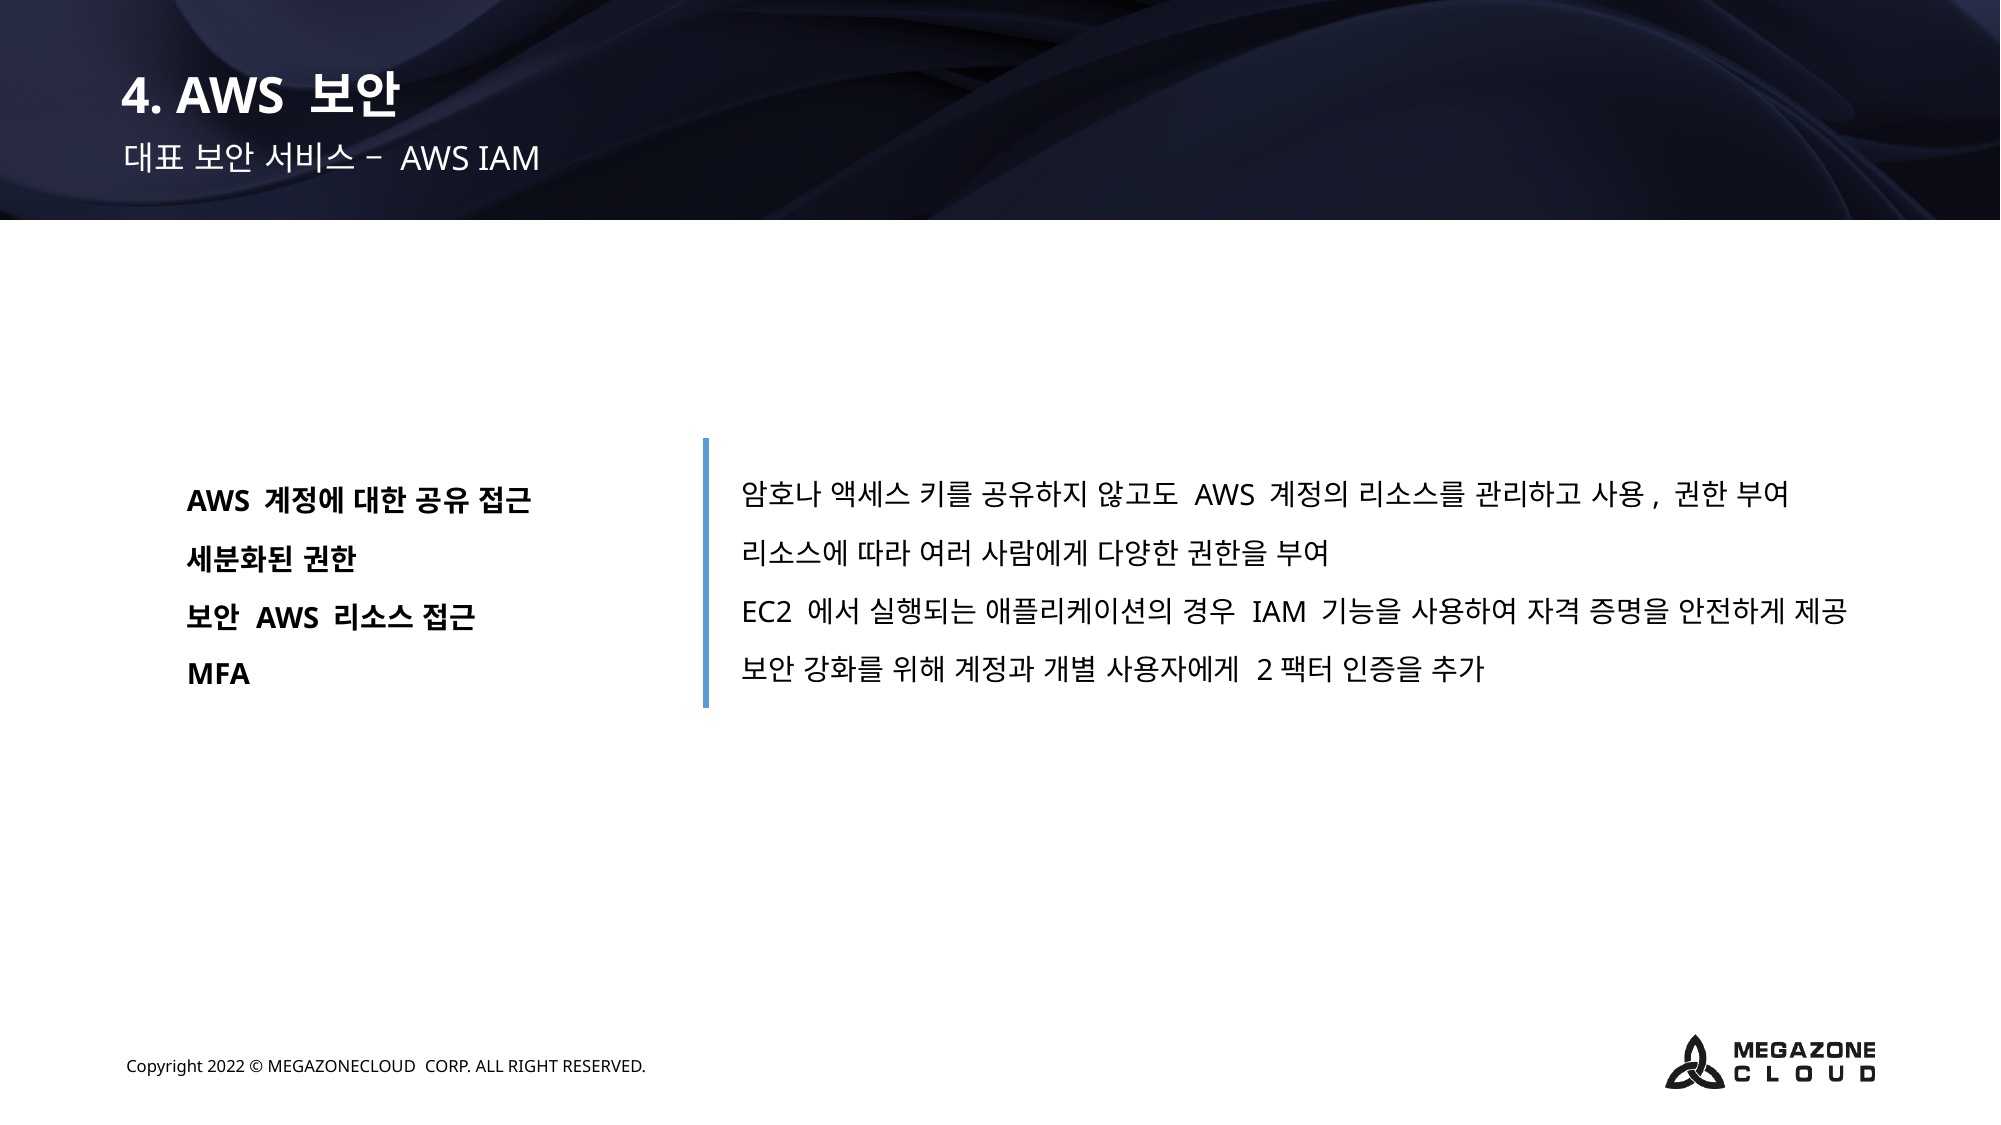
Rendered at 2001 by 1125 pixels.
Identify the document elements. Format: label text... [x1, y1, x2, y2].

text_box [106, 55, 1236, 177]
text_box 암호나 액세스 키를 공유하지 않고도 AWS 계정의 리소스를 관리하고 사용, 권한 부여 [726, 451, 1977, 510]
text_box EC2 에서 실행되는 애플리케이션의 경우 IAM 기능을 사용하여 자격 증명을 안전하게 제공 [767, 568, 1977, 626]
picture [1665, 1034, 1875, 1089]
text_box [171, 457, 705, 693]
text_box 리소스에 따라 여러 사람에게 다양한 권한을 부여 [767, 510, 1977, 568]
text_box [706, 457, 767, 693]
text_box Copyright 2022 © MEGAZONECLOUD CORP. ALL RIGHT RESERVED. [111, 1035, 815, 1084]
picture [0, 0, 2000, 220]
text_box 보안 강화를 위해 계정과 개별 사용자에게 2팩터 인증을 추가 [726, 626, 1977, 694]
